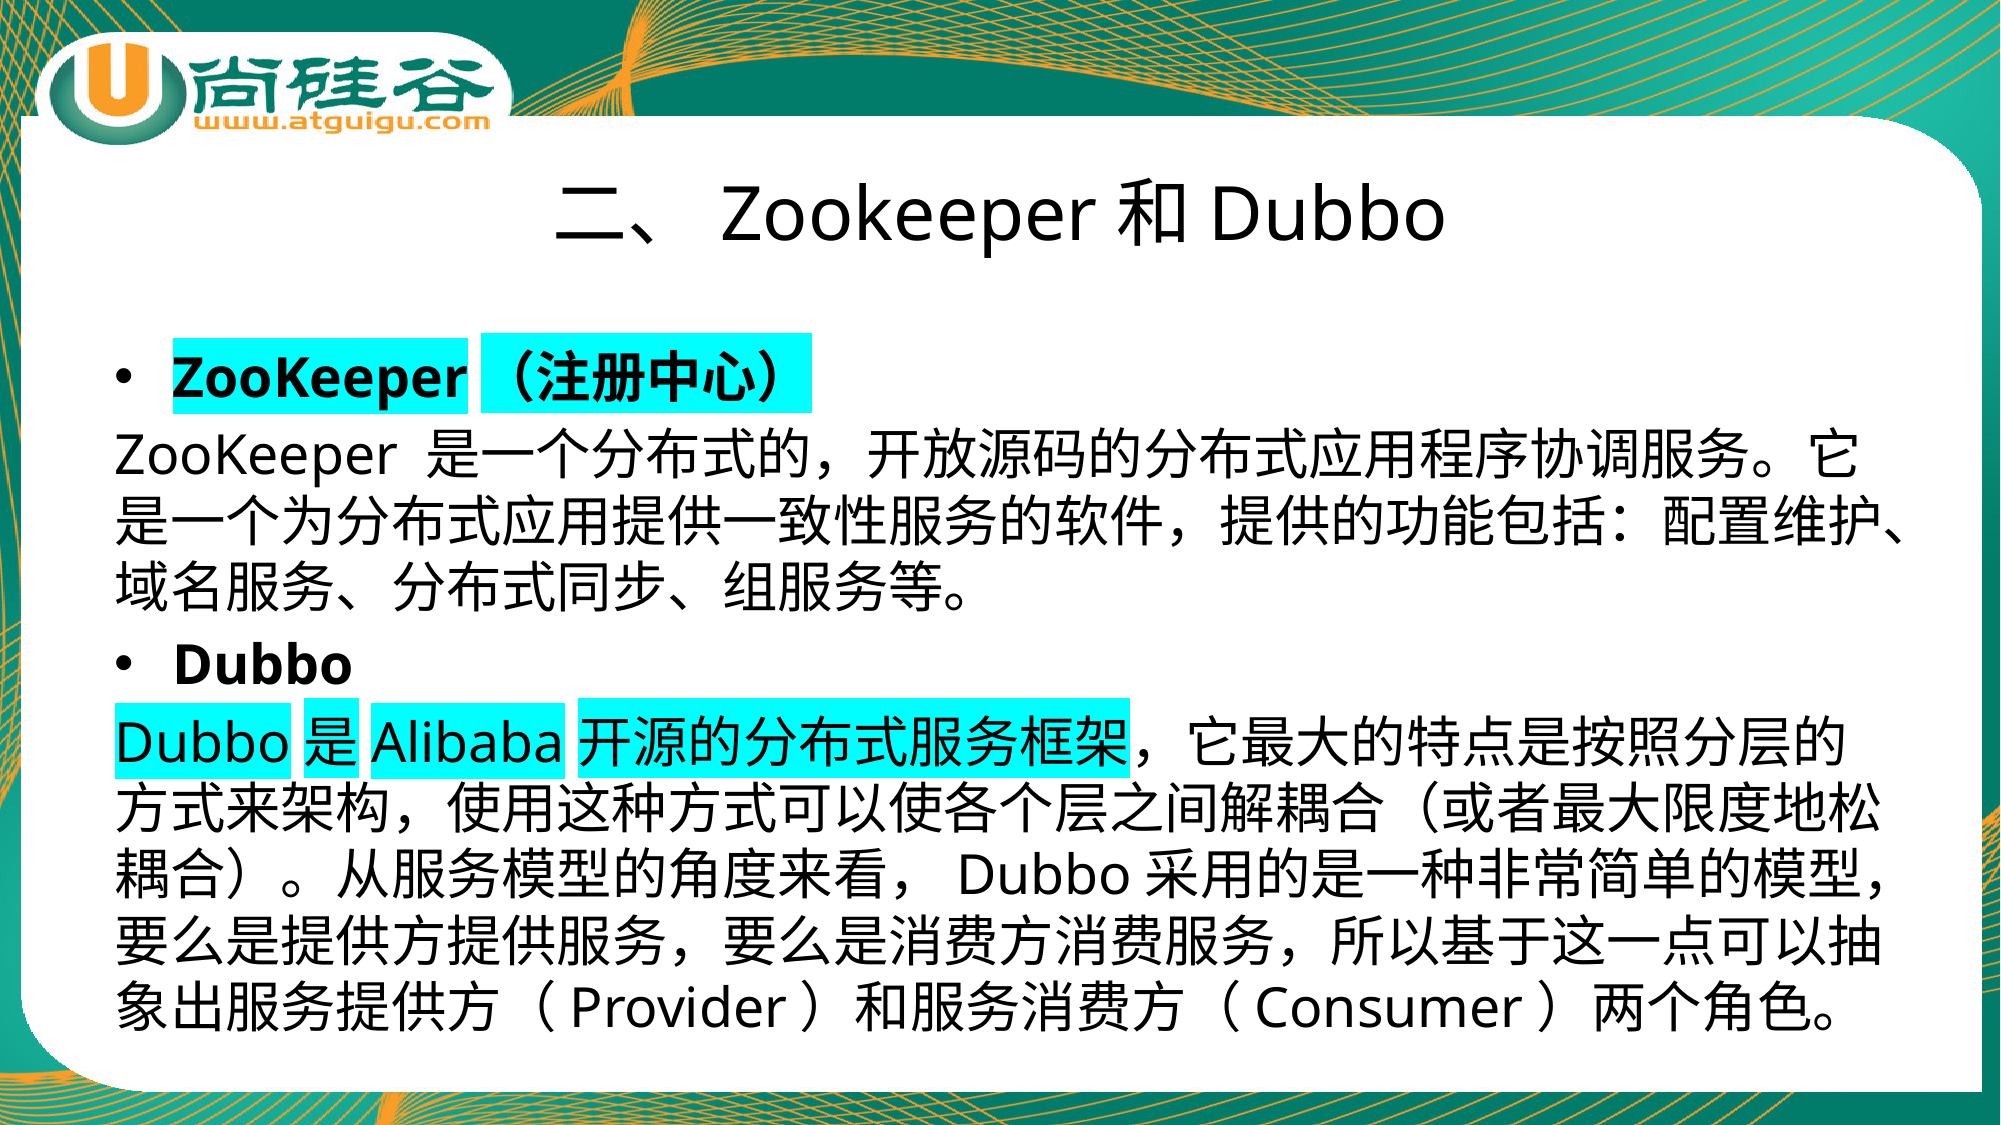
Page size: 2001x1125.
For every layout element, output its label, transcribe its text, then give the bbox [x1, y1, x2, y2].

title 二、Zookeeper和Dubbo [99, 117, 1900, 305]
picture [0, 0, 2001, 1125]
list ZooKeeper（注册中心） ZooKeeper 是一个分布式的，开放源码的分布式应用程序协调服务。它是一个为分布式应用提供一致性服务的软件，提供的功能包括：配置维护、域名服务、分布式同步、组服务等。 Dubbo Dubbo是Alibaba开源的分布式服务框架，它最大的特点是按照分层的方式来架构，使用这种方式可以使各个层之间解耦合（或者最大限度地松耦合）。从服务模型的角度来看，Dubbo采用的是一种非常简单的模型，要么是提供方提供服务，要么是消费方消费服务，所以基于这一点可以抽象出服务提供方（Provider）和服务消费方（Consumer）两个角色。 [99, 334, 1900, 1077]
